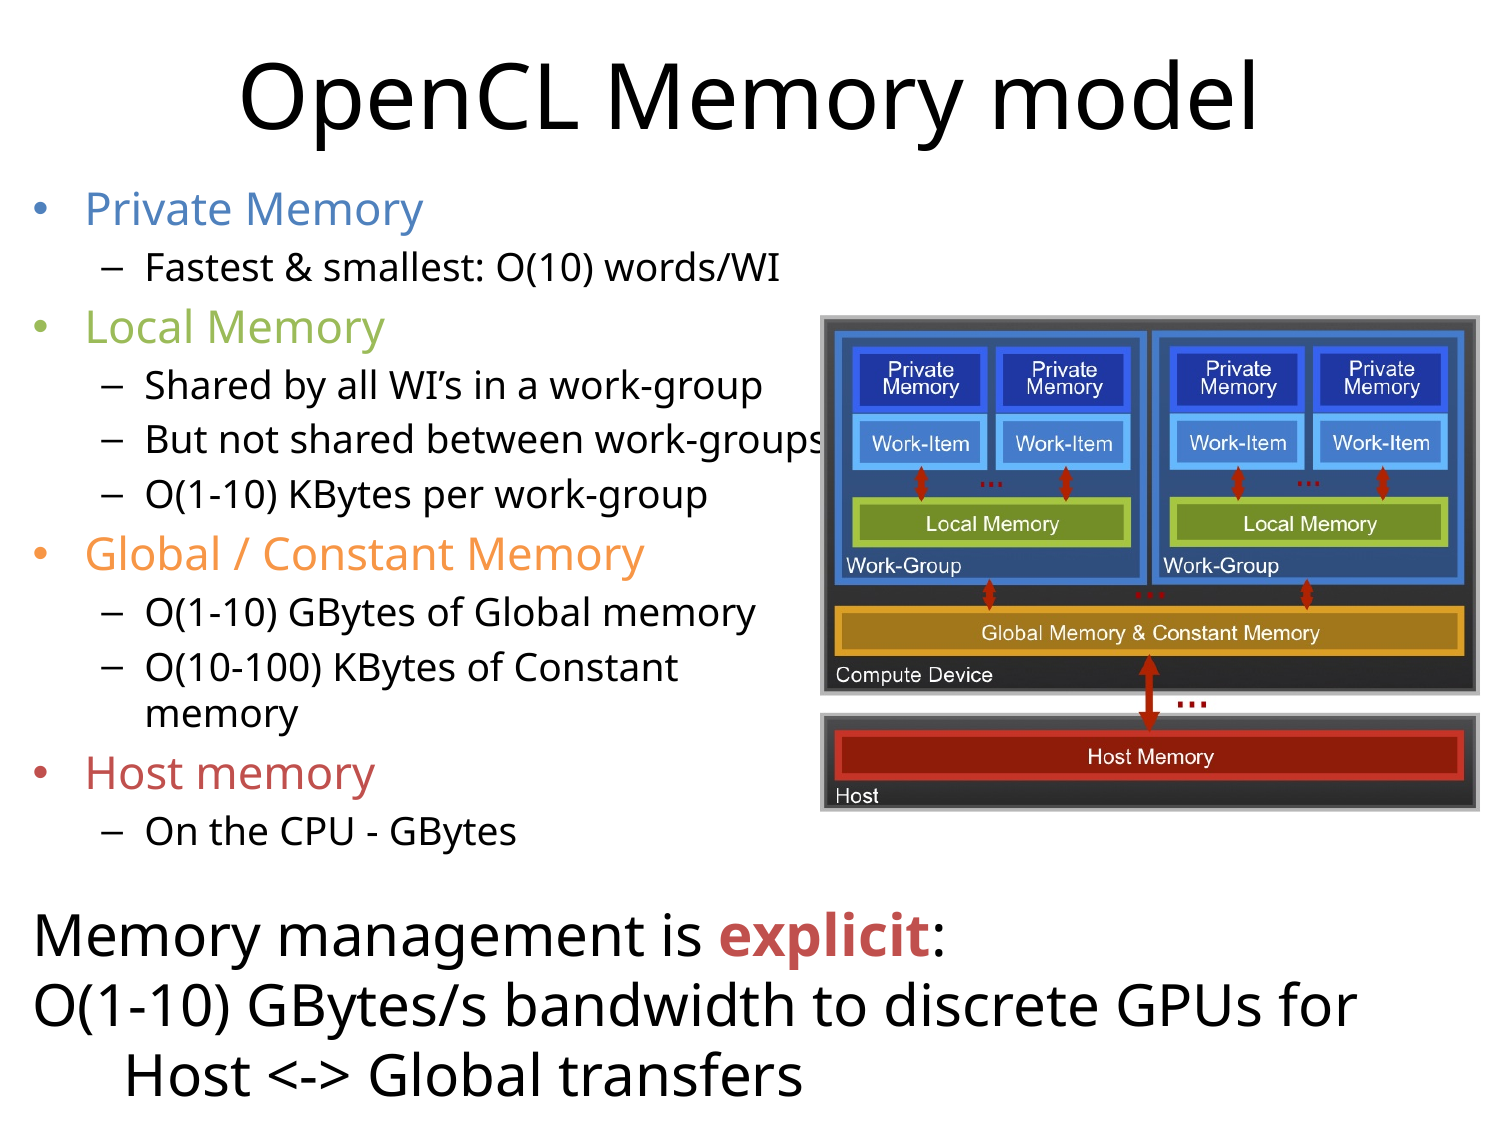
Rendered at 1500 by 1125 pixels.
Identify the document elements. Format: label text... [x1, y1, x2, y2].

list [820, 314, 1482, 813]
title OpenCL Memory model [75, 0, 1425, 187]
text_box Memory management is explicit: O(1-10) GBytes/s bandwidth to discrete GPUs for Host <-> Global transfers [17, 890, 1483, 1116]
list Private Memory Fastest & smallest: O(10) words/WI Local Memory Shared by all WI’s in a work-group But not shared between work-groups! O(1-10) KBytes per work-group Global / Constant Memory O(1-10) GBytes of Global memory O(10-100) KBytes of Constant memory Host memory On the CPU - GBytes [17, 172, 857, 890]
